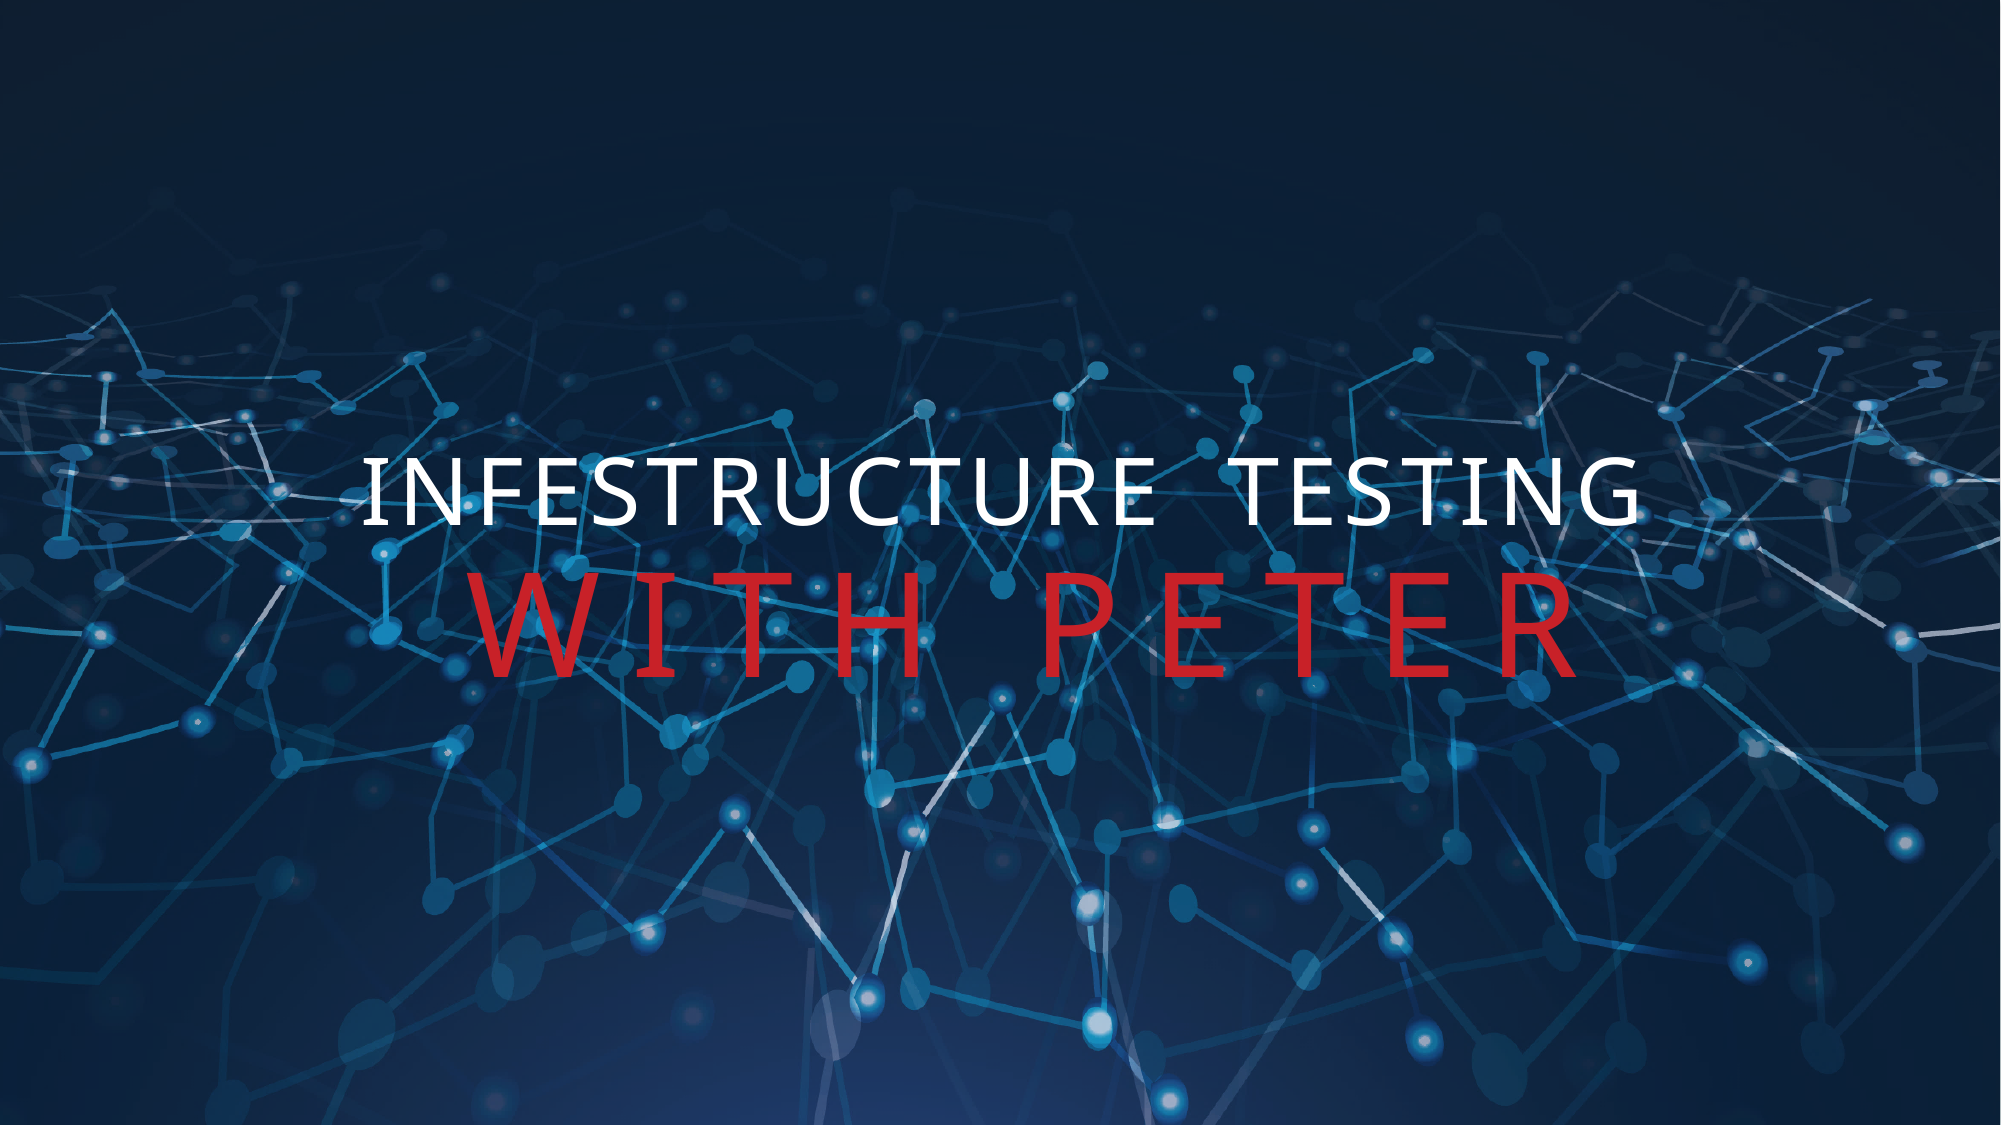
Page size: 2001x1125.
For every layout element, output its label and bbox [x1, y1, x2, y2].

picture [0, 0, 2000, 1125]
text_box [175, 423, 1830, 723]
